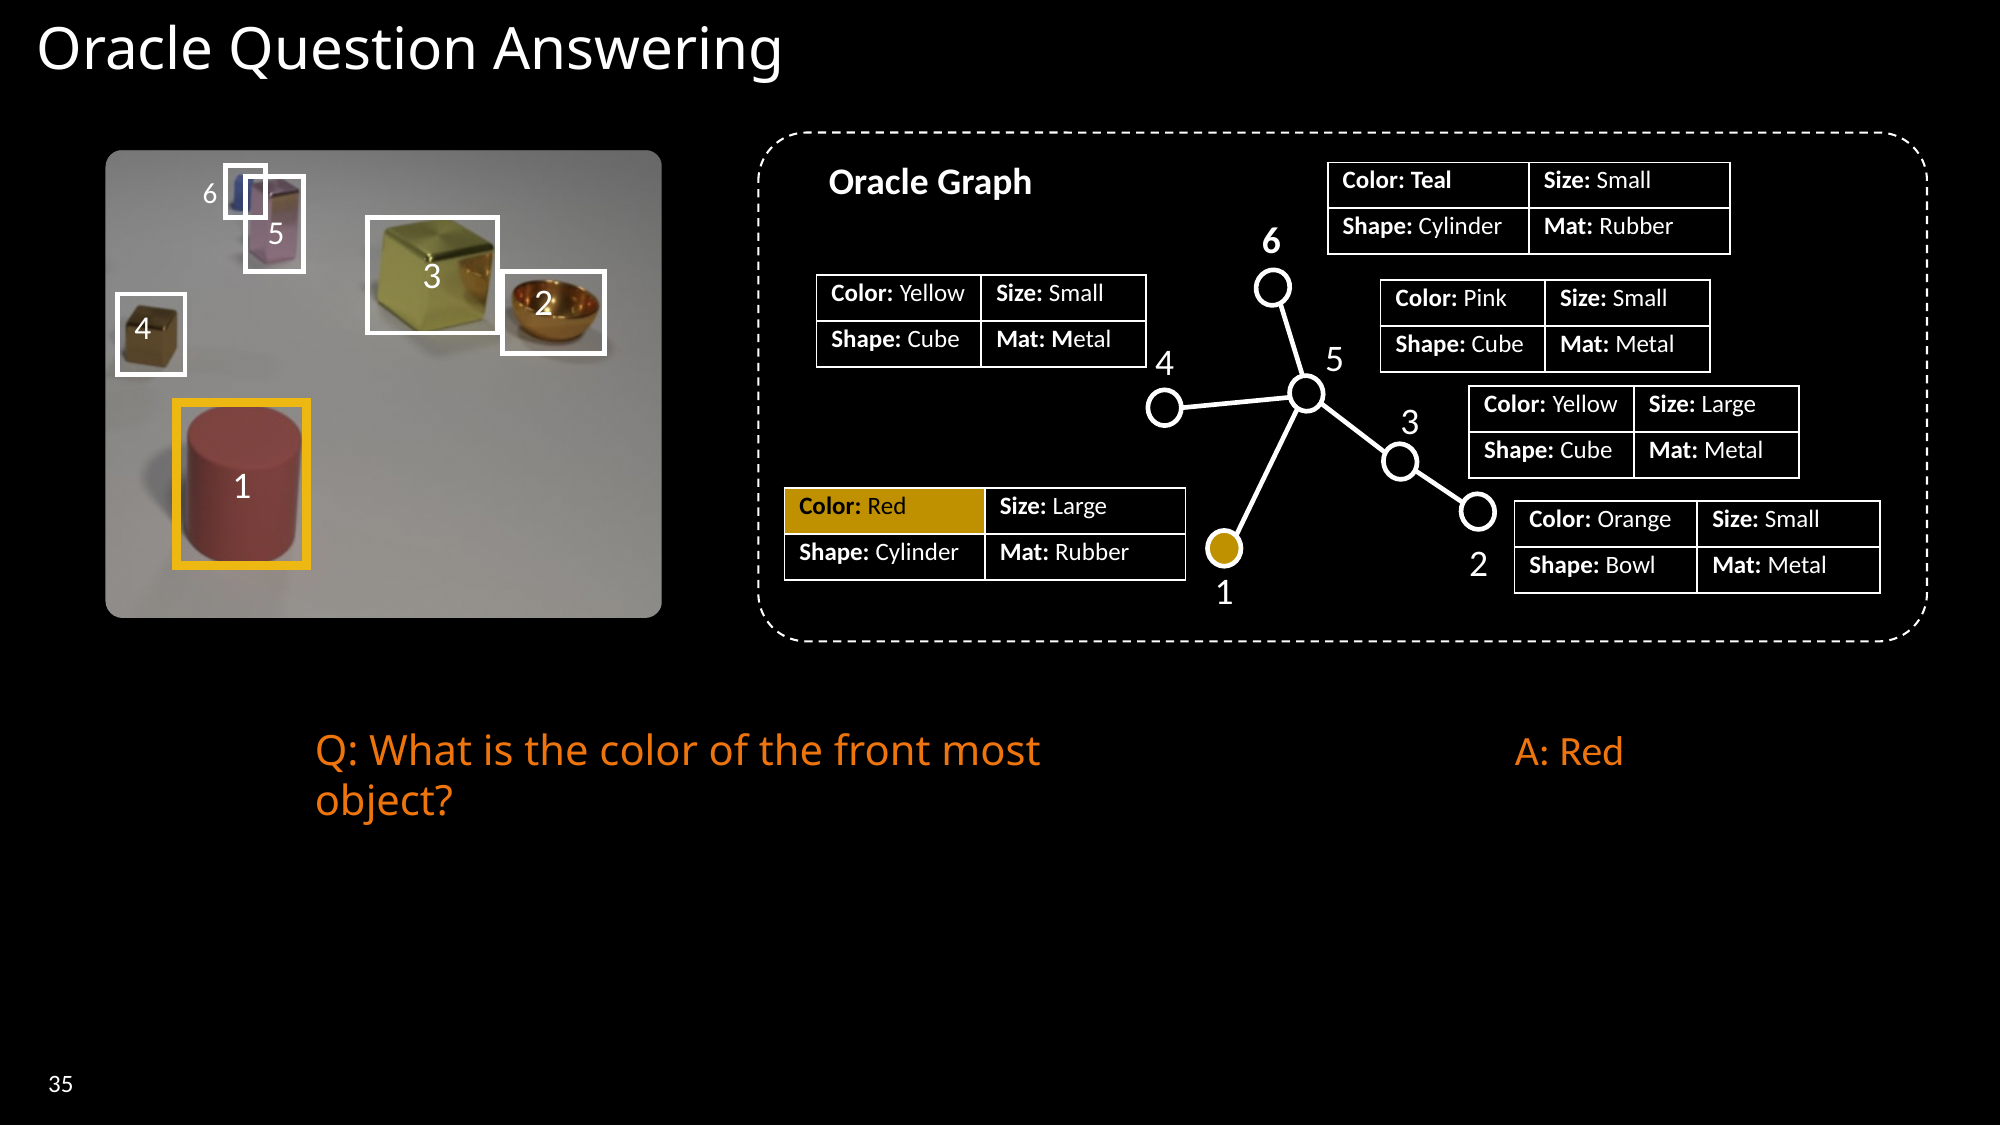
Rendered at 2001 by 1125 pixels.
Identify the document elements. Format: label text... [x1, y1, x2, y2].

table_header Size: Small [1698, 502, 1879, 546]
table_header Size: Small [982, 276, 1145, 320]
table_cell Mat: Metal [1546, 327, 1709, 371]
slide_number 35 [33, 1052, 484, 1113]
table_cell Mat: Metal [1698, 548, 1879, 592]
picture [105, 149, 663, 618]
text_box [757, 131, 1929, 643]
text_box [1147, 258, 1495, 567]
table_cell Shape: Cube [817, 322, 980, 366]
table_header Size: Small [1546, 281, 1709, 325]
table_cell Mat: Metal [982, 322, 1145, 366]
table_header Color: Pink [1495, 281, 1544, 325]
table_header Color: Red [785, 489, 984, 533]
table_header Color: Yellow [817, 276, 980, 320]
text_box Q: What is the color of the front most object? [299, 716, 1188, 831]
text_box Oracle Graph [813, 149, 1089, 210]
table_cell Shape: Cylinder [785, 535, 984, 579]
table_cell Mat: Rubber [986, 535, 1185, 579]
text_box Oracle Question Answering [21, 32, 2000, 70]
table_cell Shape: Cylinder [1329, 209, 1528, 253]
table_header Color: Yellow [1495, 387, 1633, 431]
table_cell Mat: Metal [1635, 433, 1798, 477]
text_box A: Red [1500, 716, 1712, 782]
table_cell Shape: Bowl [1515, 548, 1696, 592]
table_header Size: Large [986, 489, 1147, 533]
table_header Color: Teal [1329, 163, 1528, 207]
table_header Color: Orange [1515, 502, 1696, 546]
table_header Size: Large [1635, 387, 1798, 431]
table_cell Shape: Cube [1495, 433, 1633, 477]
table_cell Shape: Cube [1495, 327, 1544, 371]
table_cell Mat: Rubber [1530, 209, 1729, 253]
table_header Size: Small [1530, 163, 1729, 207]
